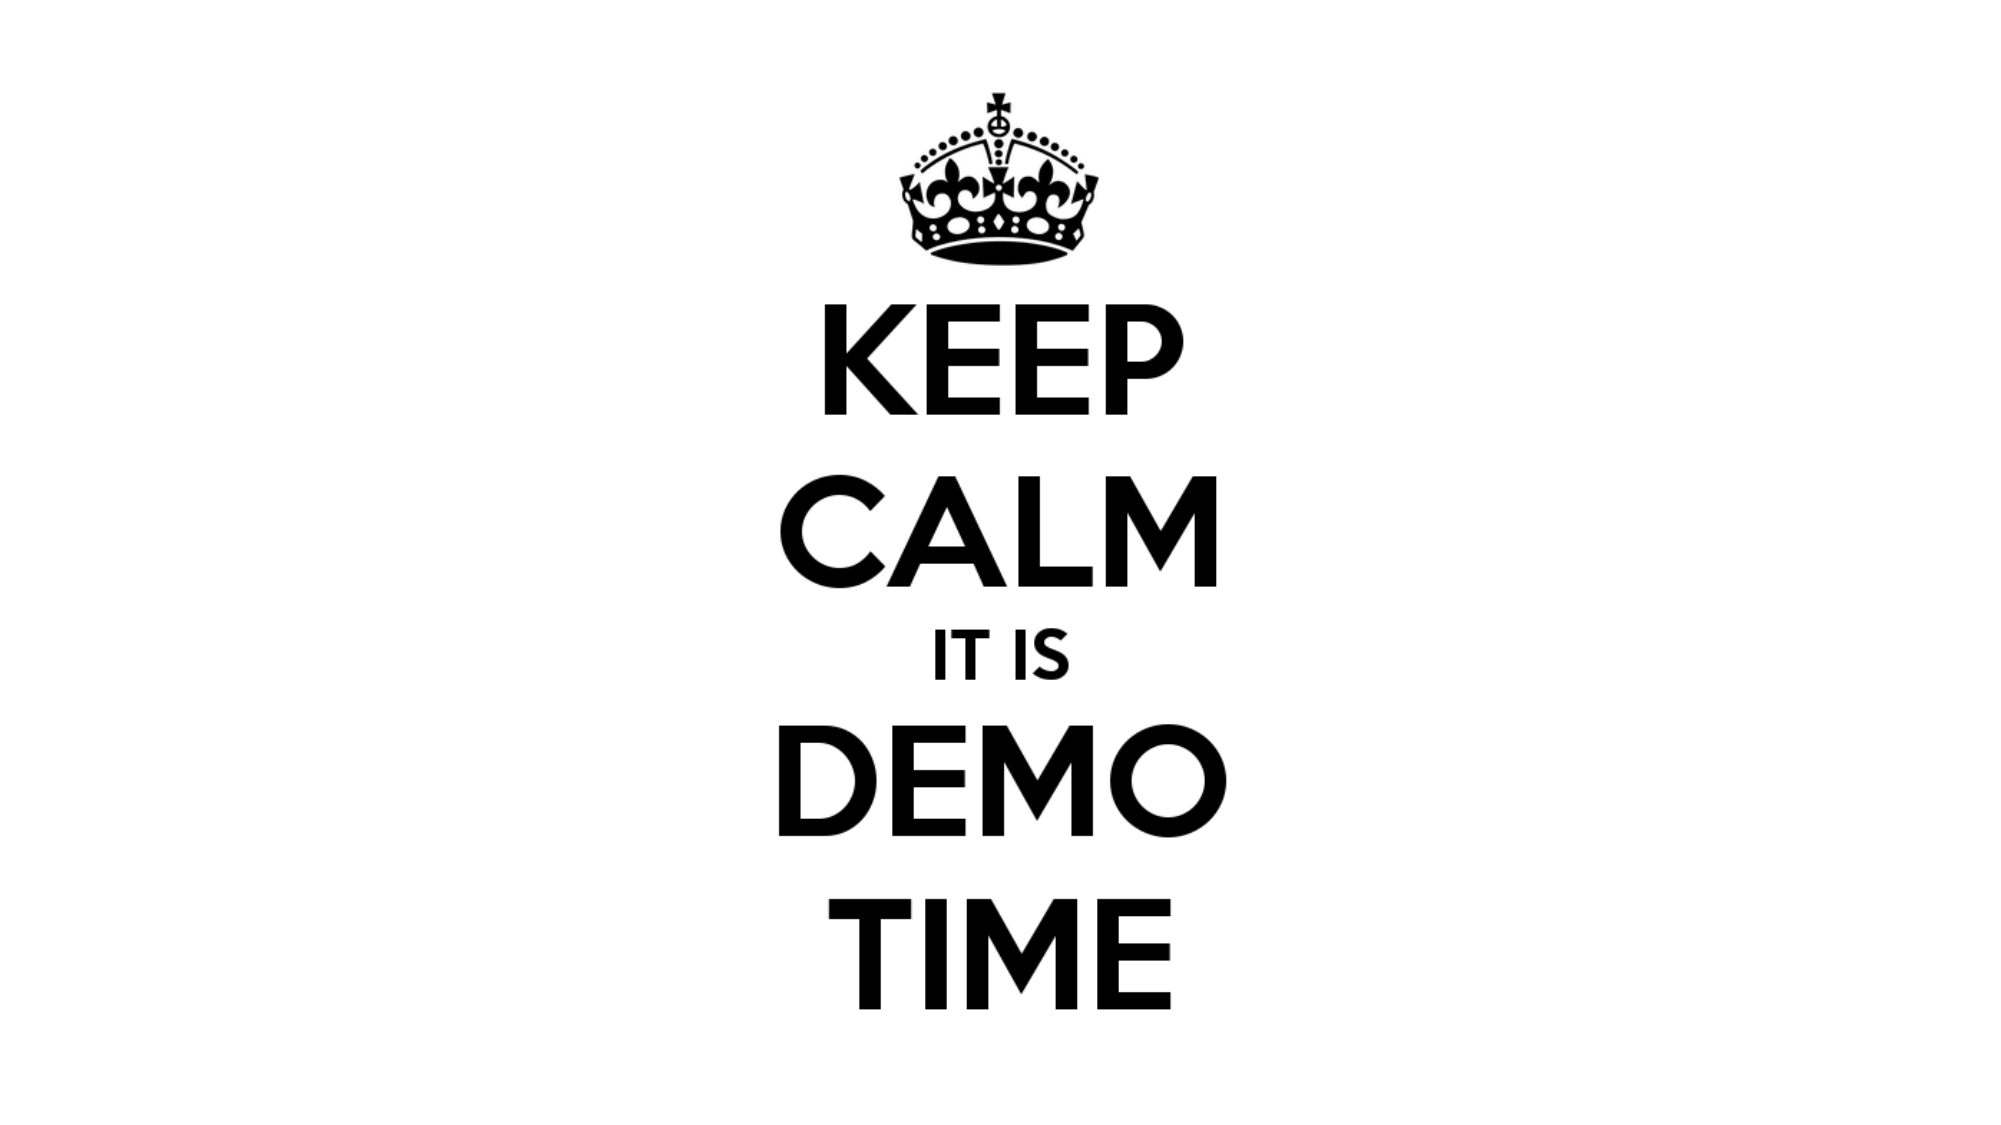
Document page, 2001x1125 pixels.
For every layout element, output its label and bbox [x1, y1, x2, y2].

list [570, 61, 1430, 1064]
